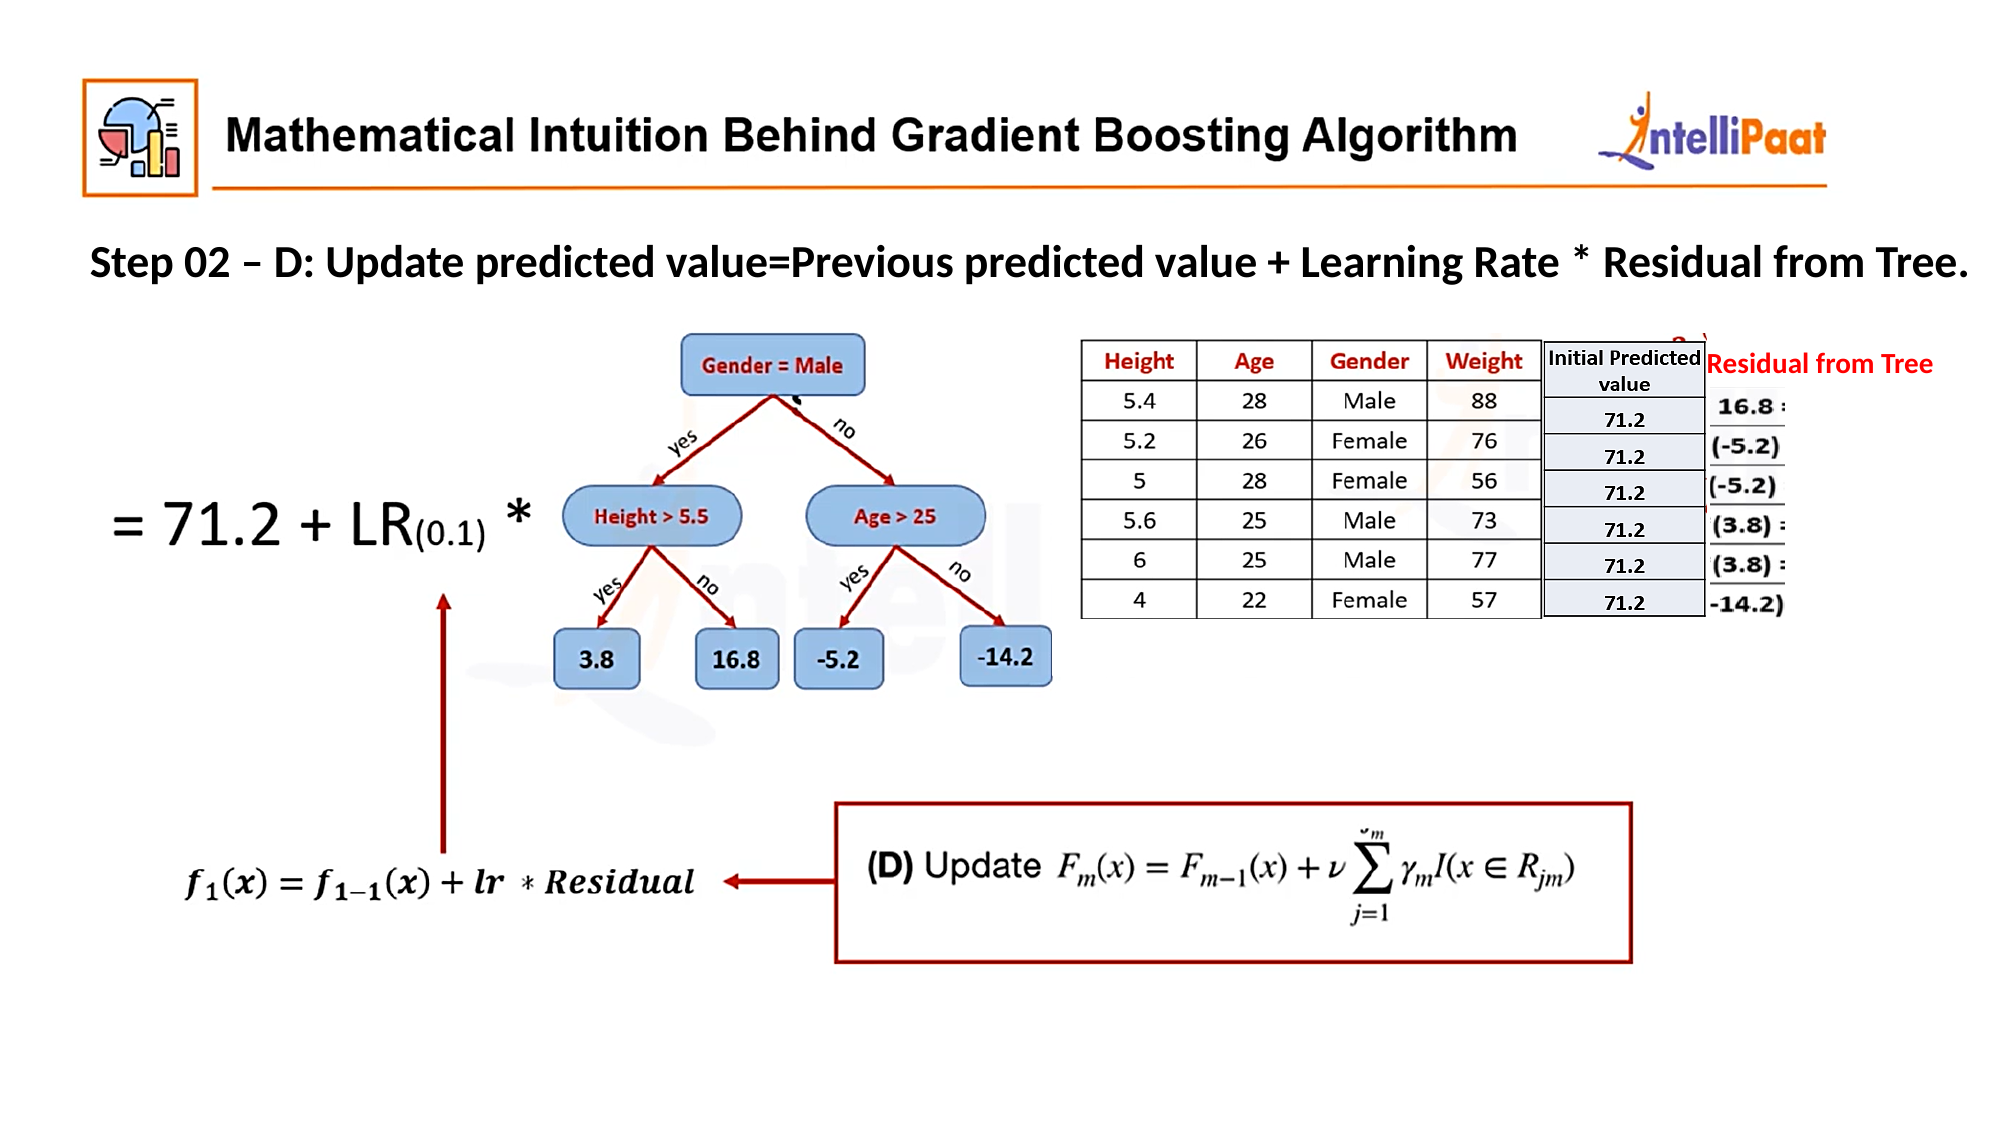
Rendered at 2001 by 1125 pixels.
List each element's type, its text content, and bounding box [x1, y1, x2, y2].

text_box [1054, 294, 1963, 676]
picture [74, 69, 1849, 988]
text_box Step 02 – D: Update predicted value=Previous predicted value + Learning Rate * Residual from Tree. [1851, 224, 2000, 294]
